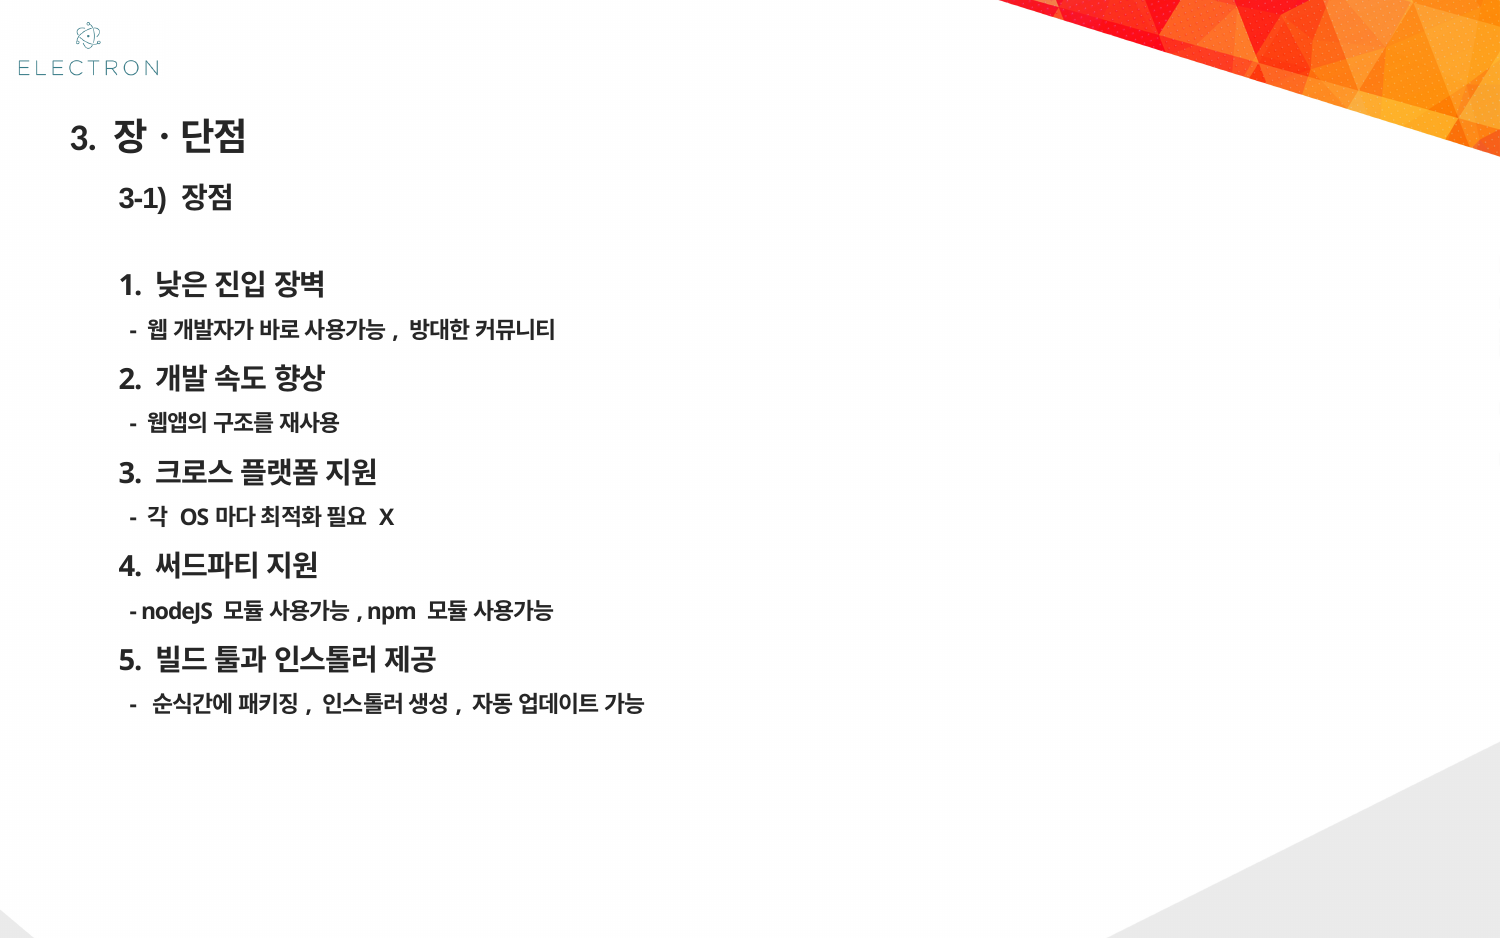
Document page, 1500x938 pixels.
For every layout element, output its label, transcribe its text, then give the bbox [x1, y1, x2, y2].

text_box 3-1) 장점 [118, 183, 1231, 243]
title 3. 장ㆍ단점 [69, 118, 1182, 177]
text_box 1. 낮은 진입 장벽 - 웹 개발자가 바로 사용가능, 방대한 커뮤니티 2. 개발 속도 향상 - 웹앱의 구조를 재사용 3. 크로스 플랫폼 지원 - 각 OS마다 최적화 필요 X 4. 써드파티 지원 - nodeJS 모듈 사용가능, npm 모듈 사용가능 5. 빌드 툴과 인스톨러 제공 - 순식간에 패키징, 인스톨러 생성, 자동 업데이트 가능 [118, 249, 1347, 764]
picture [0, 0, 1500, 938]
